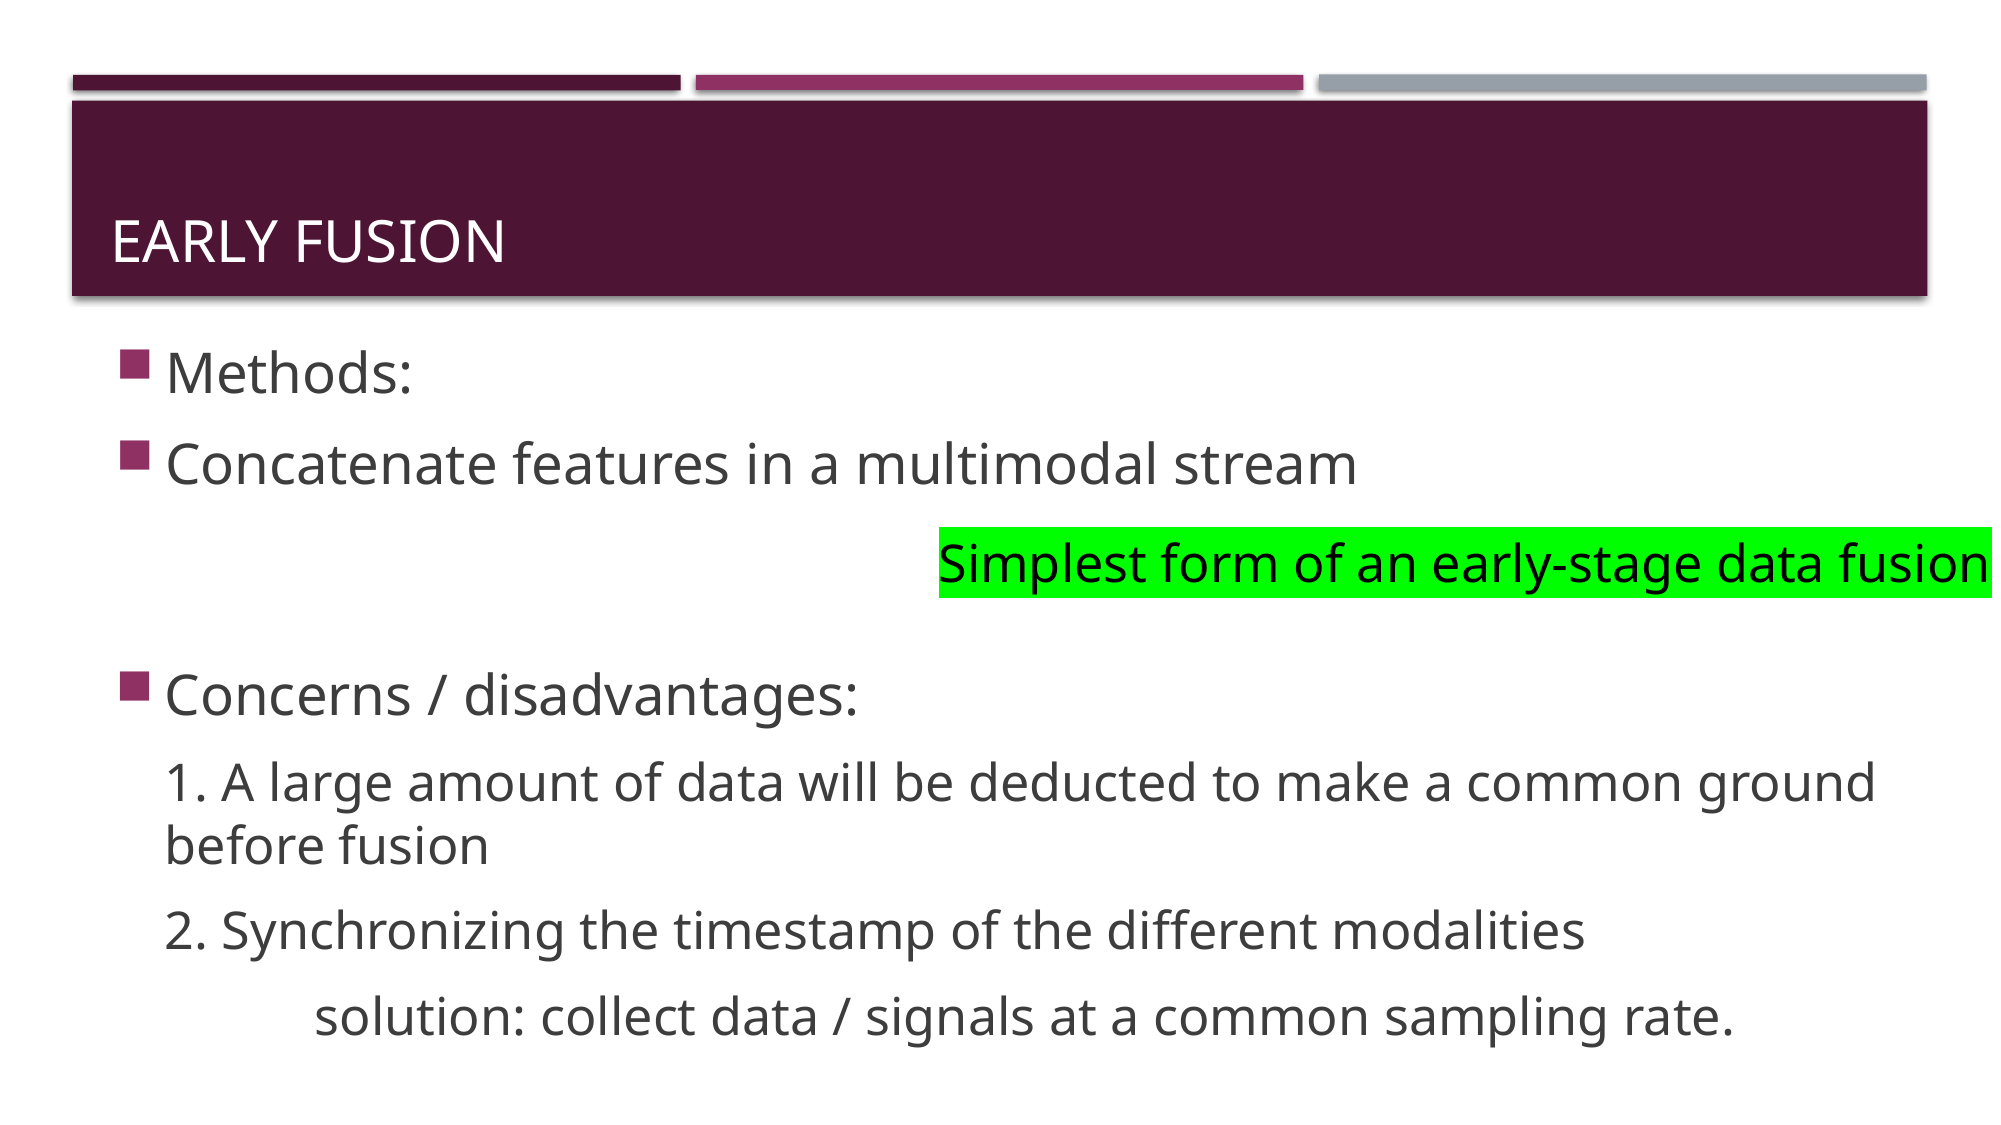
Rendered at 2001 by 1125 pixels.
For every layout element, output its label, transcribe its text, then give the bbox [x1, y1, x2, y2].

title Early fusion [95, 115, 1905, 270]
text_box Simplest form of an early-stage data fusion [923, 523, 2000, 601]
list Methods: Concatenate features in a multimodal stream [46, 270, 1954, 563]
text_box Concerns / disadvantages: 1. A large amount of data will be deducted to make a common ground before fusion 2. Synchronizing the timestamp of the different modalities solution: collect data / signals at a common sampling rate. [46, 601, 1954, 1104]
